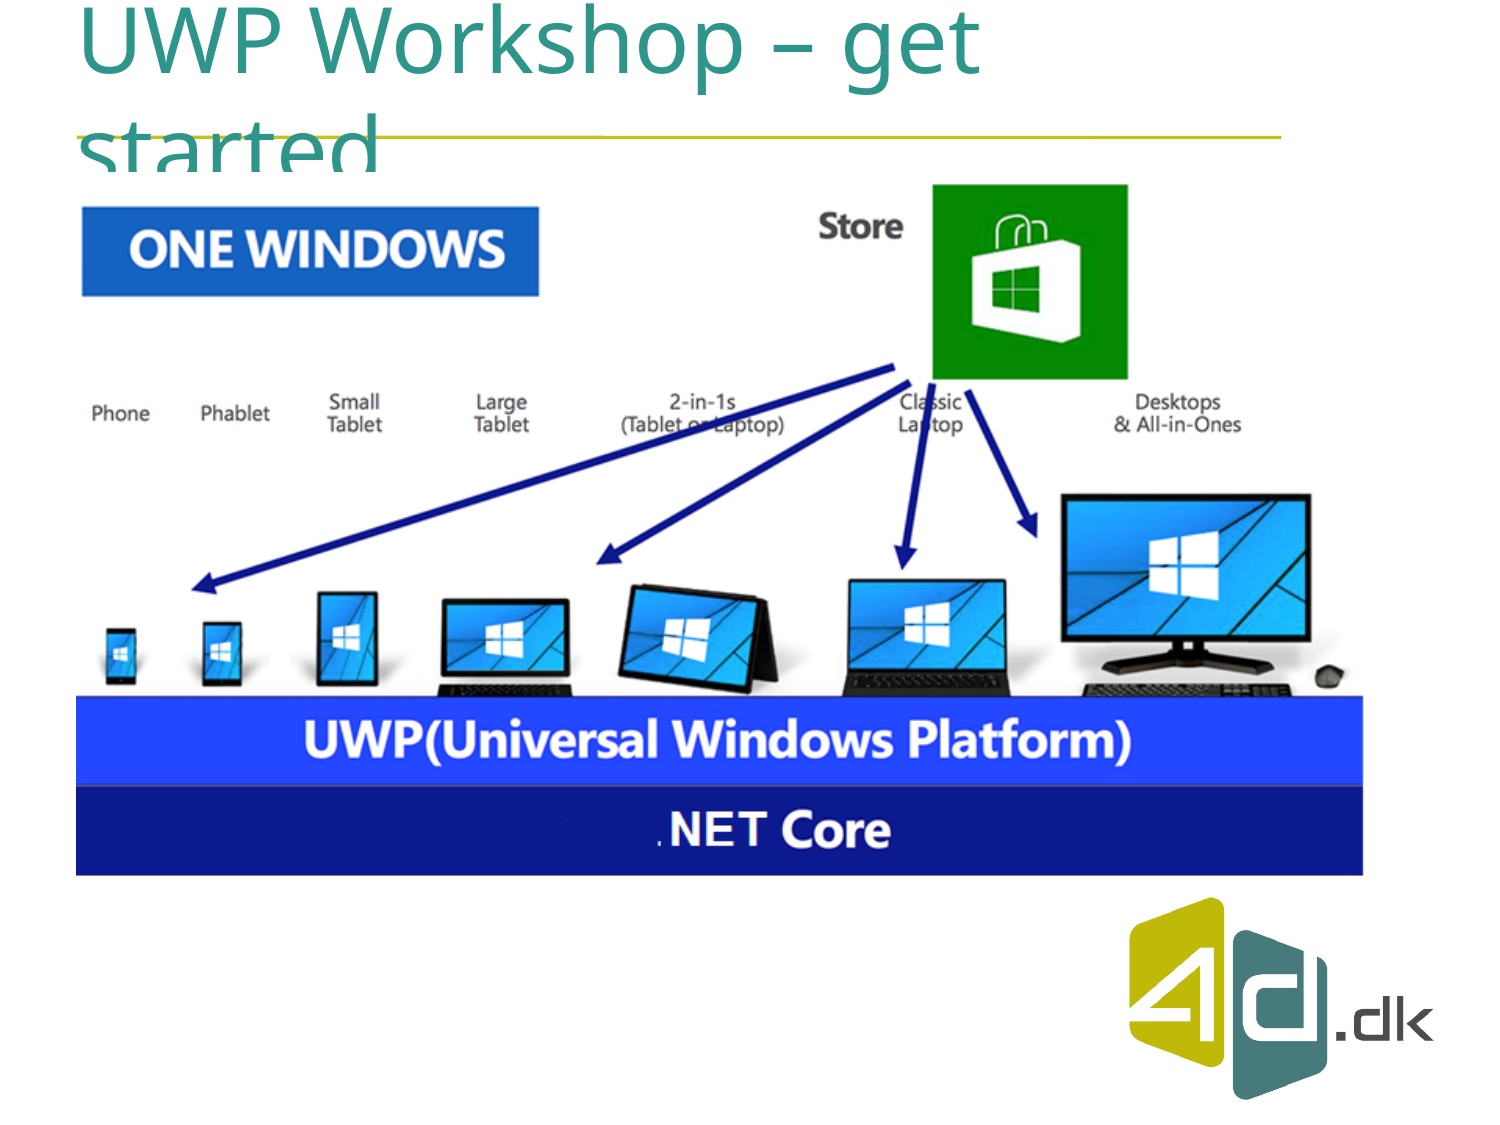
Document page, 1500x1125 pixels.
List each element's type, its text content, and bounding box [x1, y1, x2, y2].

picture [1129, 897, 1434, 1100]
list [76, 137, 1408, 824]
picture [76, 172, 1368, 880]
title UWP Workshop – get started [76, 0, 1284, 137]
